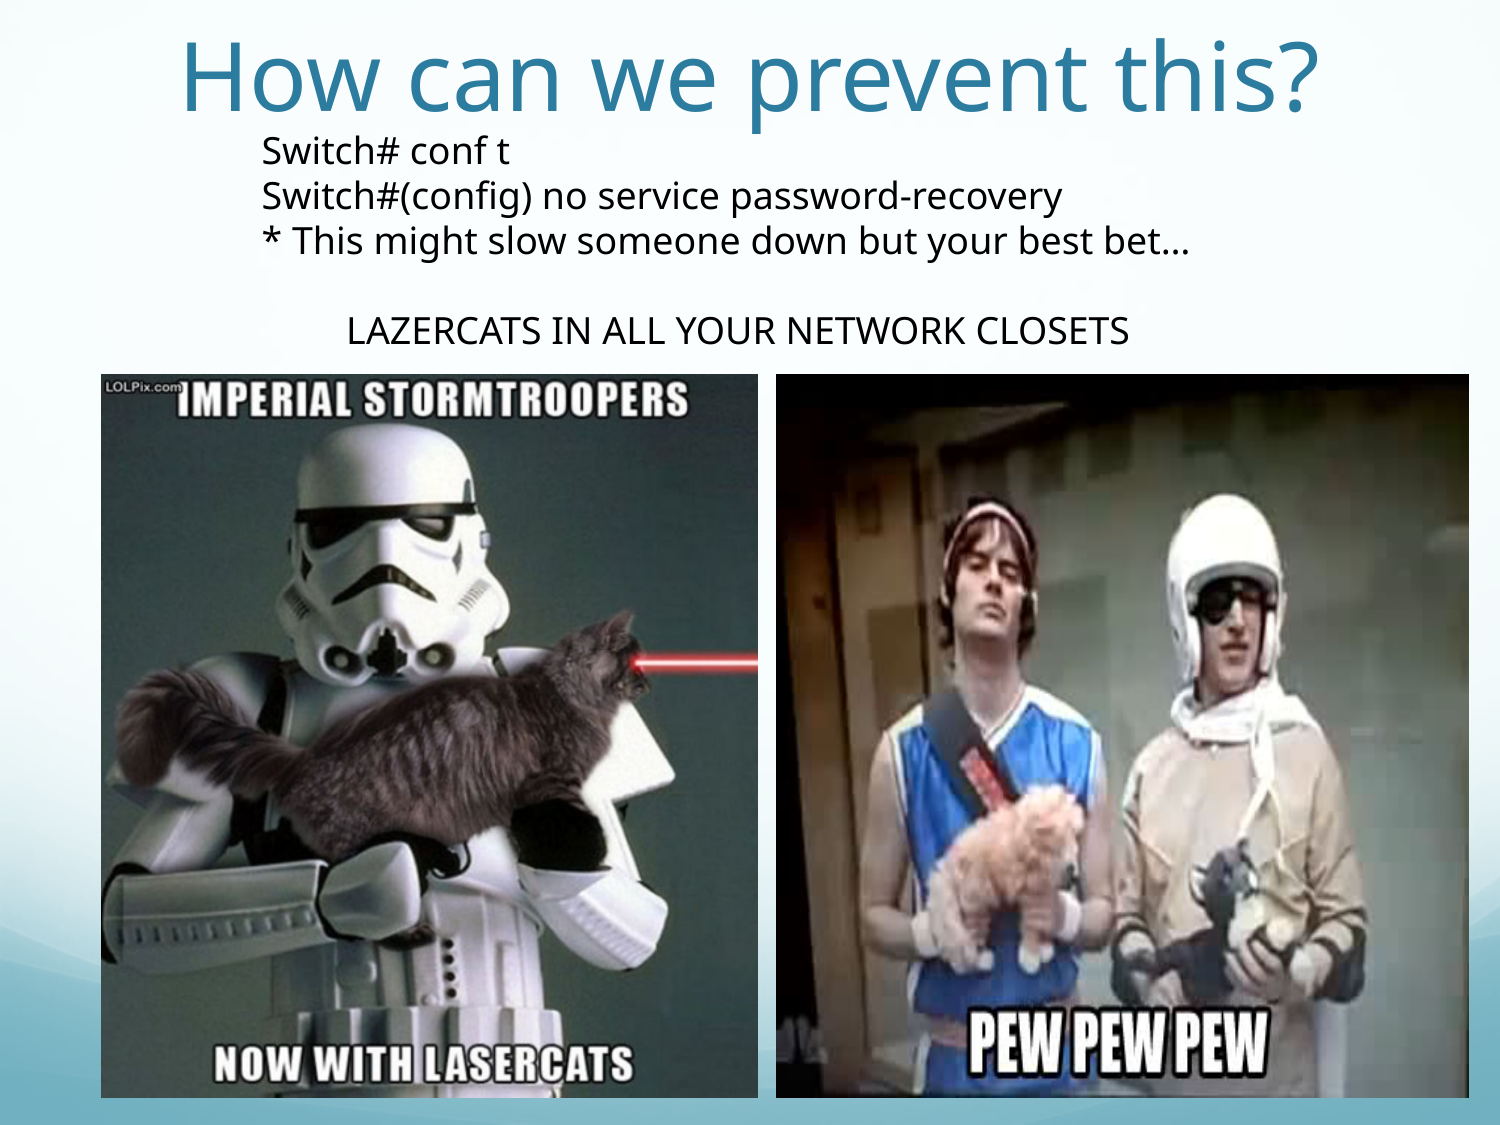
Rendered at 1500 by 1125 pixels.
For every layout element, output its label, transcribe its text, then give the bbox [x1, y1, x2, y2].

text_box Switch# conf t Switch#(config) no service password-recovery * This might slow someone down but your best bet… [246, 119, 1222, 270]
title How can we prevent this? [90, 17, 1410, 138]
text_box LAZERCATS IN ALL YOUR NETWORK CLOSETS [331, 299, 1222, 360]
picture [100, 374, 759, 1098]
picture [775, 374, 1470, 1098]
